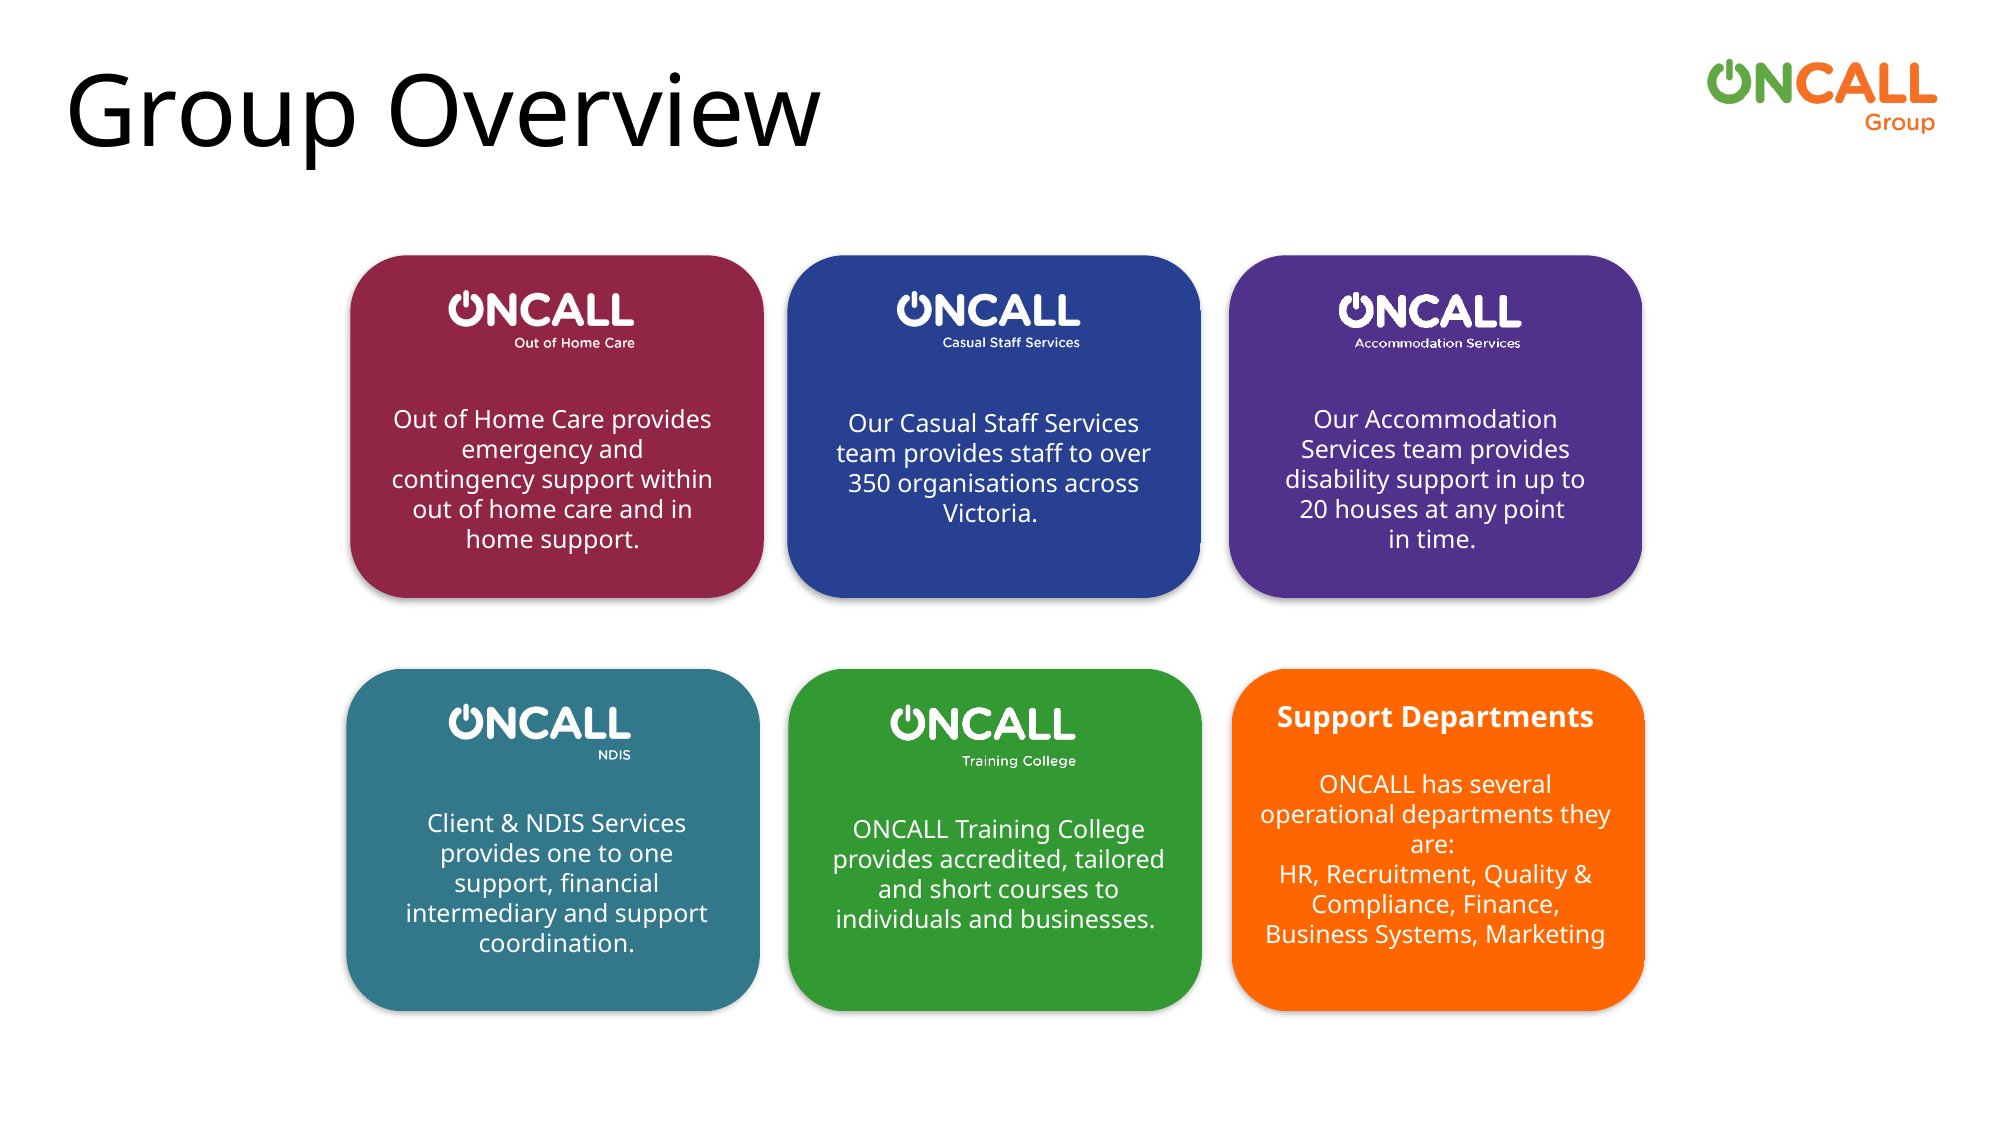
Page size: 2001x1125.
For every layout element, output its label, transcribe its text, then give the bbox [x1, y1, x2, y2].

text_box [349, 254, 765, 599]
picture [442, 687, 643, 771]
picture [857, 285, 1135, 367]
text_box [1230, 667, 1646, 1013]
text_box Out of Home Care provides emergency and contingency support within out of home care and in home support. [372, 395, 734, 561]
picture [425, 275, 659, 363]
text_box [345, 667, 761, 1013]
picture [882, 686, 1083, 786]
text_box [1228, 254, 1644, 599]
text_box Support Departments ONCALL has several operational departments they are: HR, Recruitment, Quality & Compliance, Finance, Business Systems, Marketing [1244, 691, 1628, 956]
title Group Overview [49, 30, 1951, 183]
text_box Our Casual Staff Services team provides staff to over 350 organisations across Victoria. [813, 400, 1175, 535]
text_box ONCALL Training College provides accredited, tailored and short courses to individuals and businesses. [817, 806, 1181, 941]
text_box [787, 667, 1203, 1013]
text_box Our Accommodation Services team provides disability support in up to 20 houses at any point in time. [1255, 395, 1617, 561]
text_box Client & NDIS Services provides one to one support, financial intermediary and support coordination. [376, 800, 738, 965]
picture [1331, 280, 1532, 358]
text_box [786, 254, 1202, 599]
